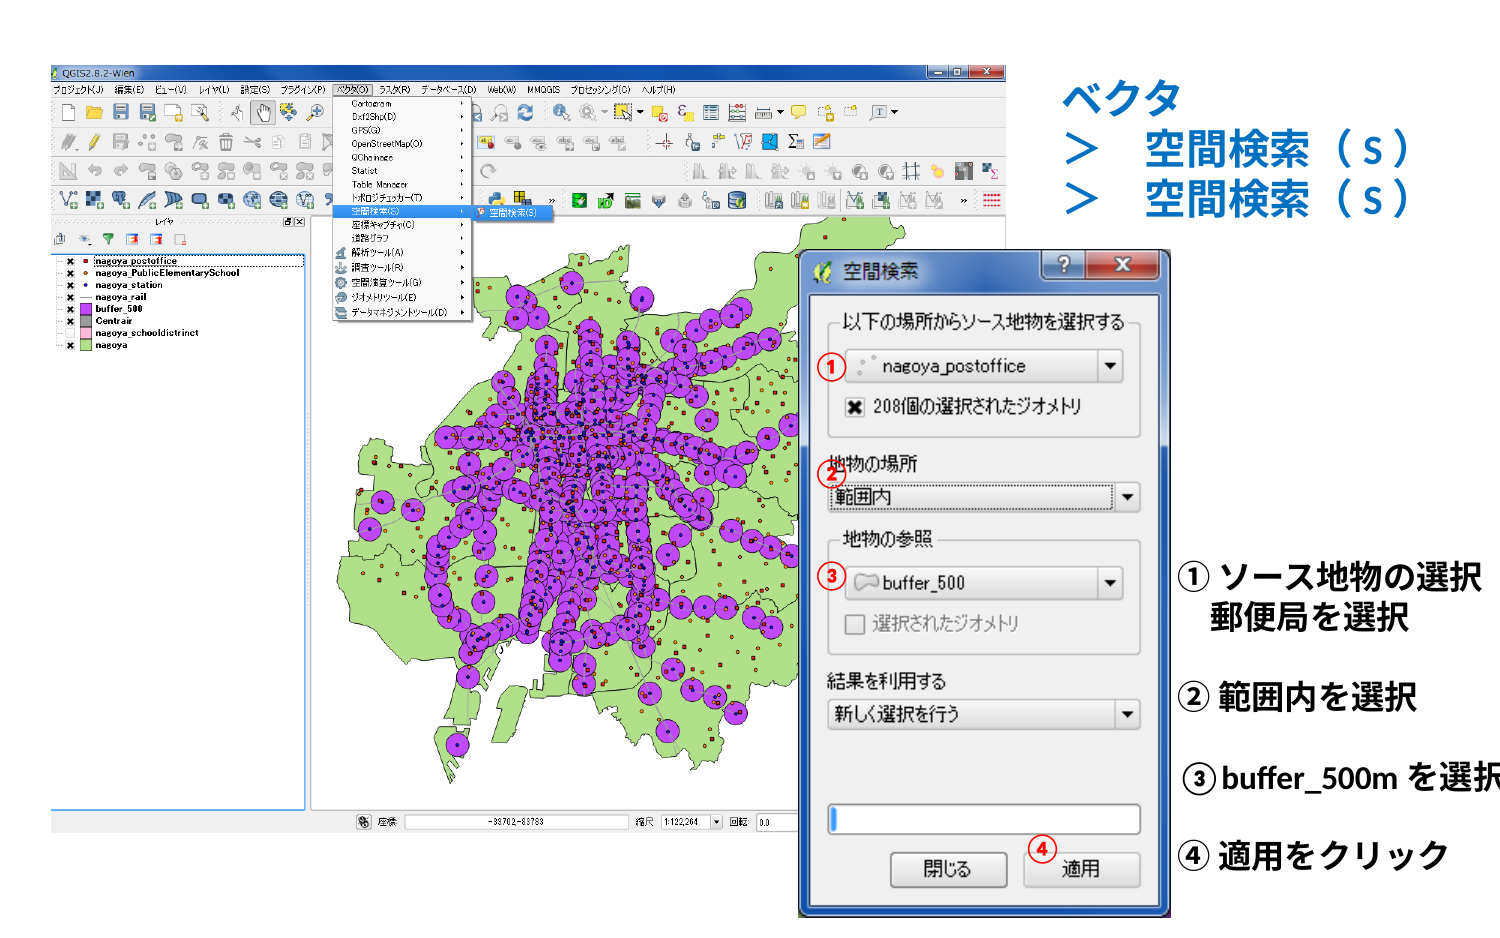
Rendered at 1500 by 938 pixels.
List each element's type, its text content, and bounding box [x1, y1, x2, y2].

text_box ベクタ ＞ 空間検索（S） ＞ 空間検索（S） [1046, 65, 1473, 231]
picture [50, 65, 1171, 918]
text_box ①ソース地物の選択 郵便局を選択 ②範囲内を選択 ③buffer_500mを選択 ④適用をクリック [1171, 548, 1500, 883]
